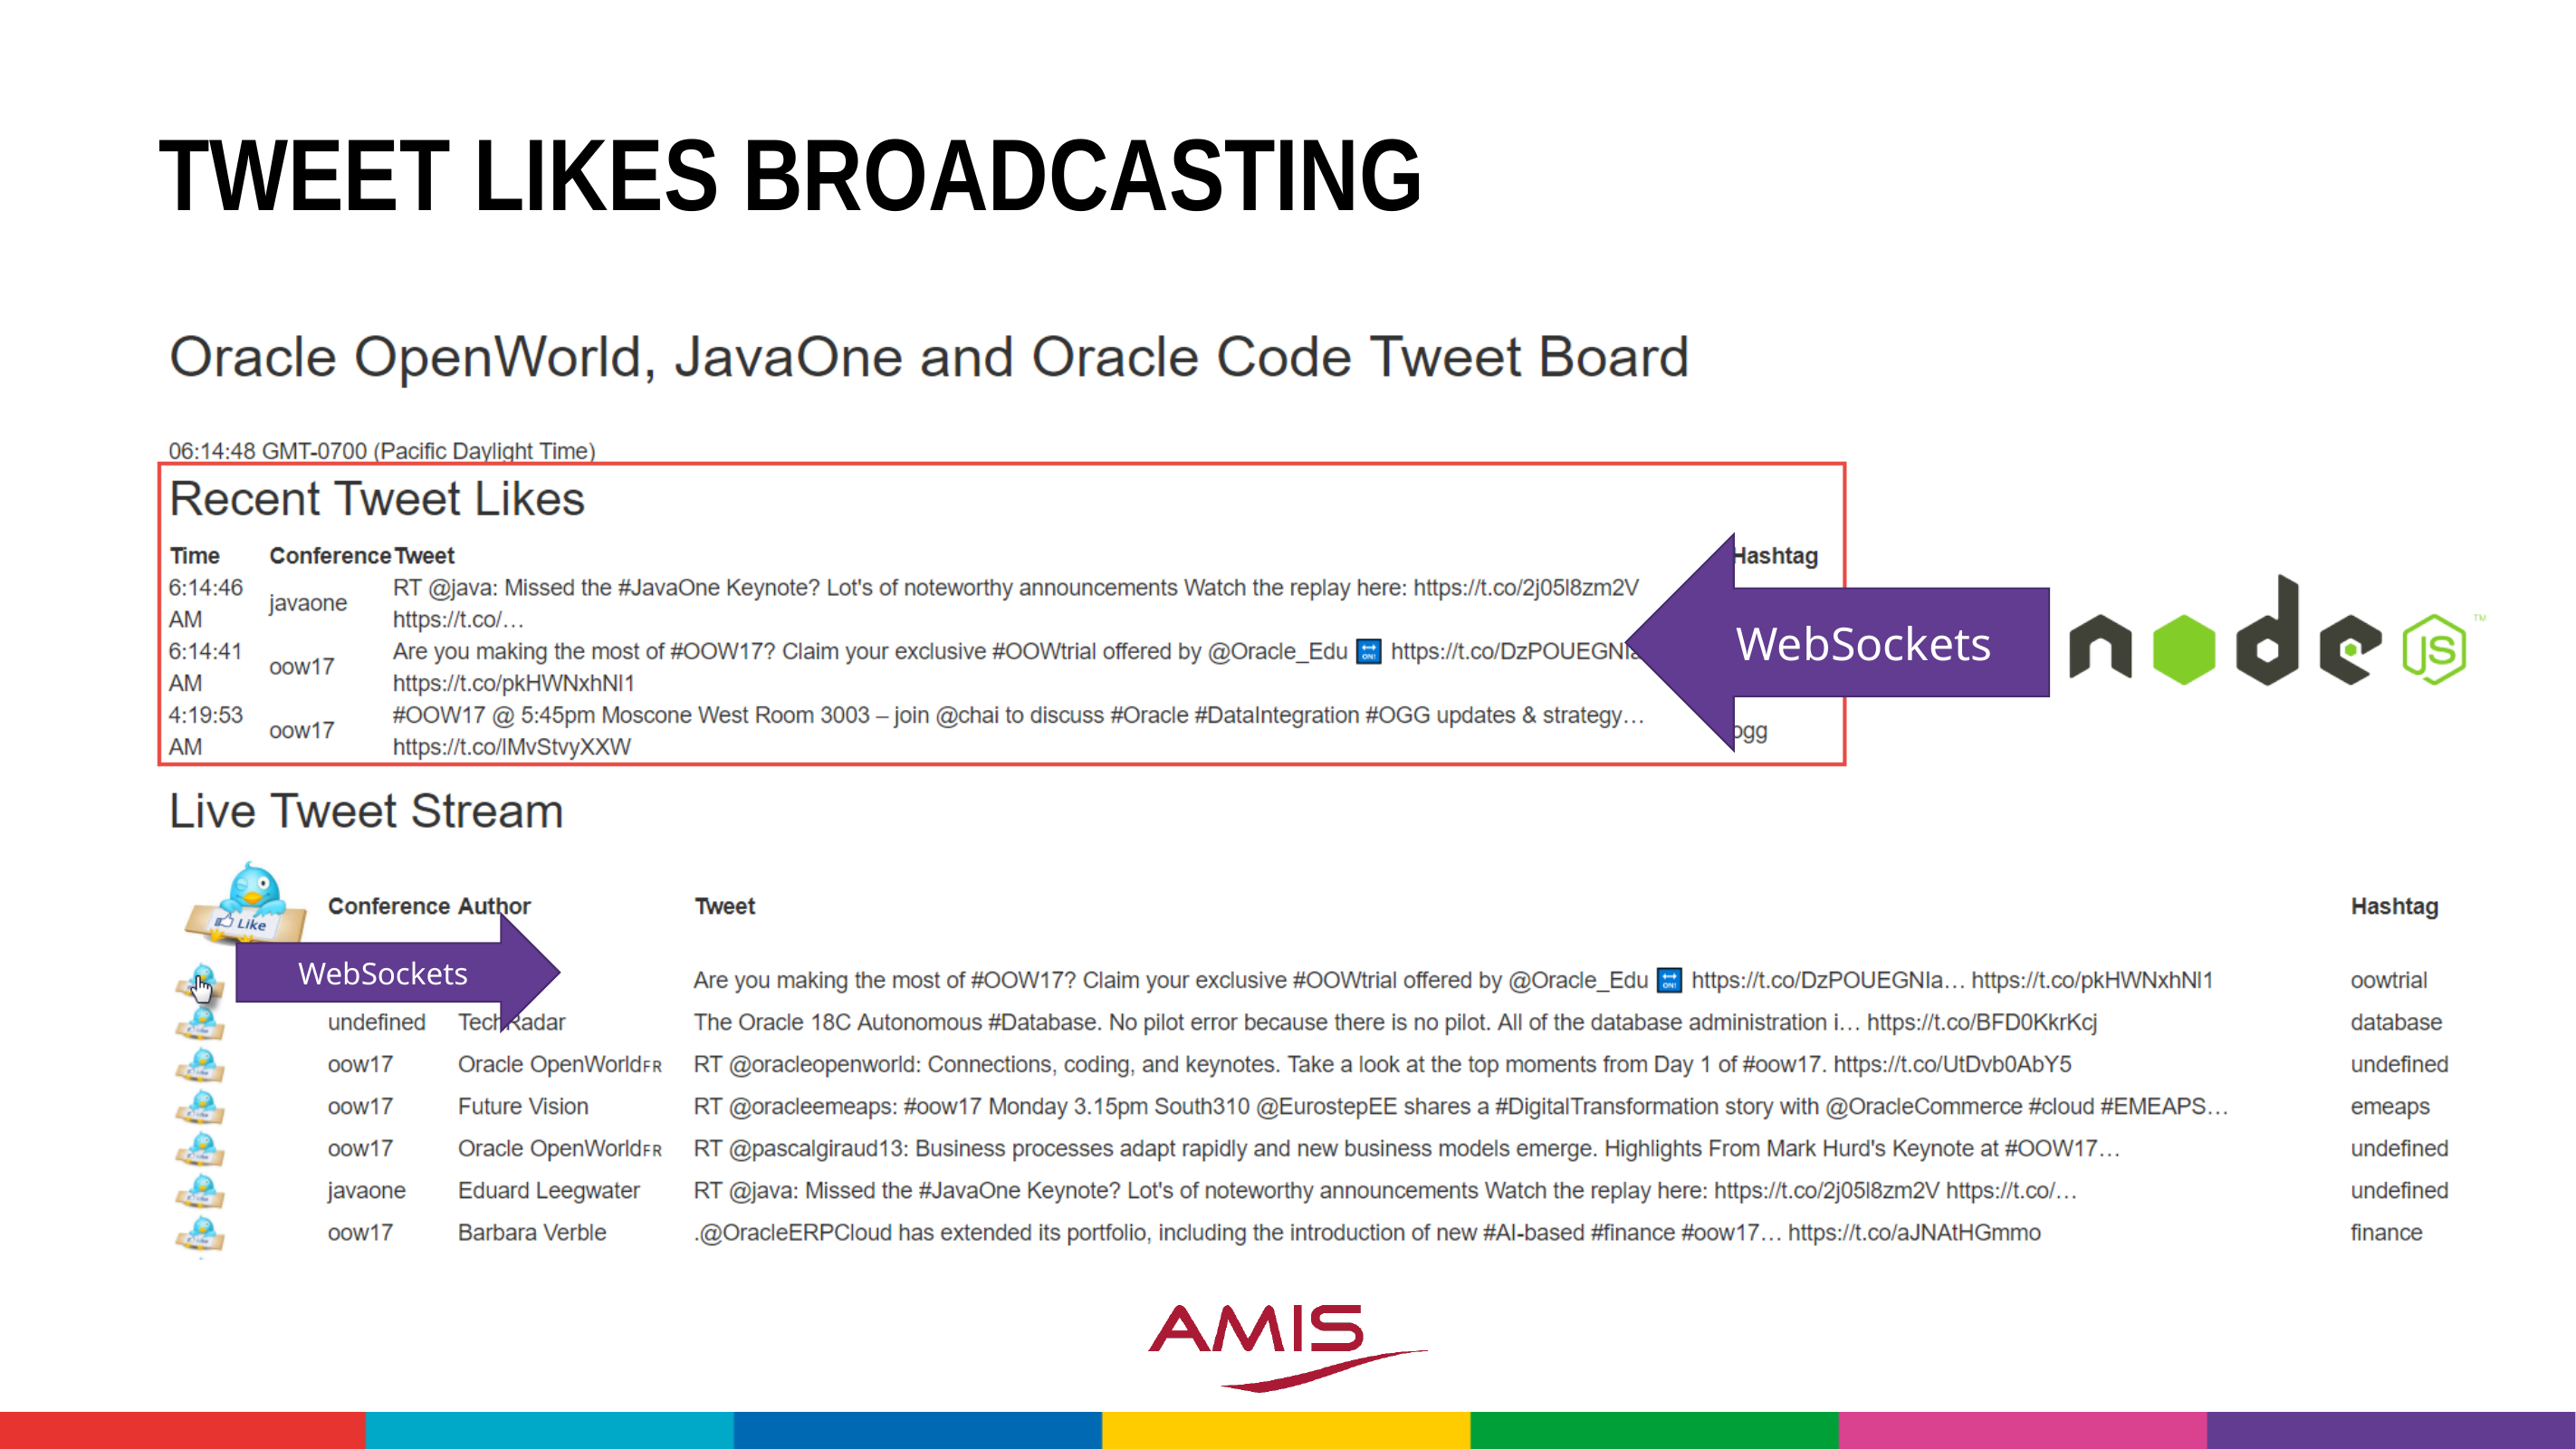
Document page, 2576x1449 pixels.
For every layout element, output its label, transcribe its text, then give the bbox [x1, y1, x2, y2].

picture [1148, 1305, 1428, 1393]
picture [0, 1412, 733, 1449]
title Tweet likes broadcasting [145, 125, 2059, 296]
picture [145, 296, 2493, 1260]
picture [735, 1412, 2576, 1449]
